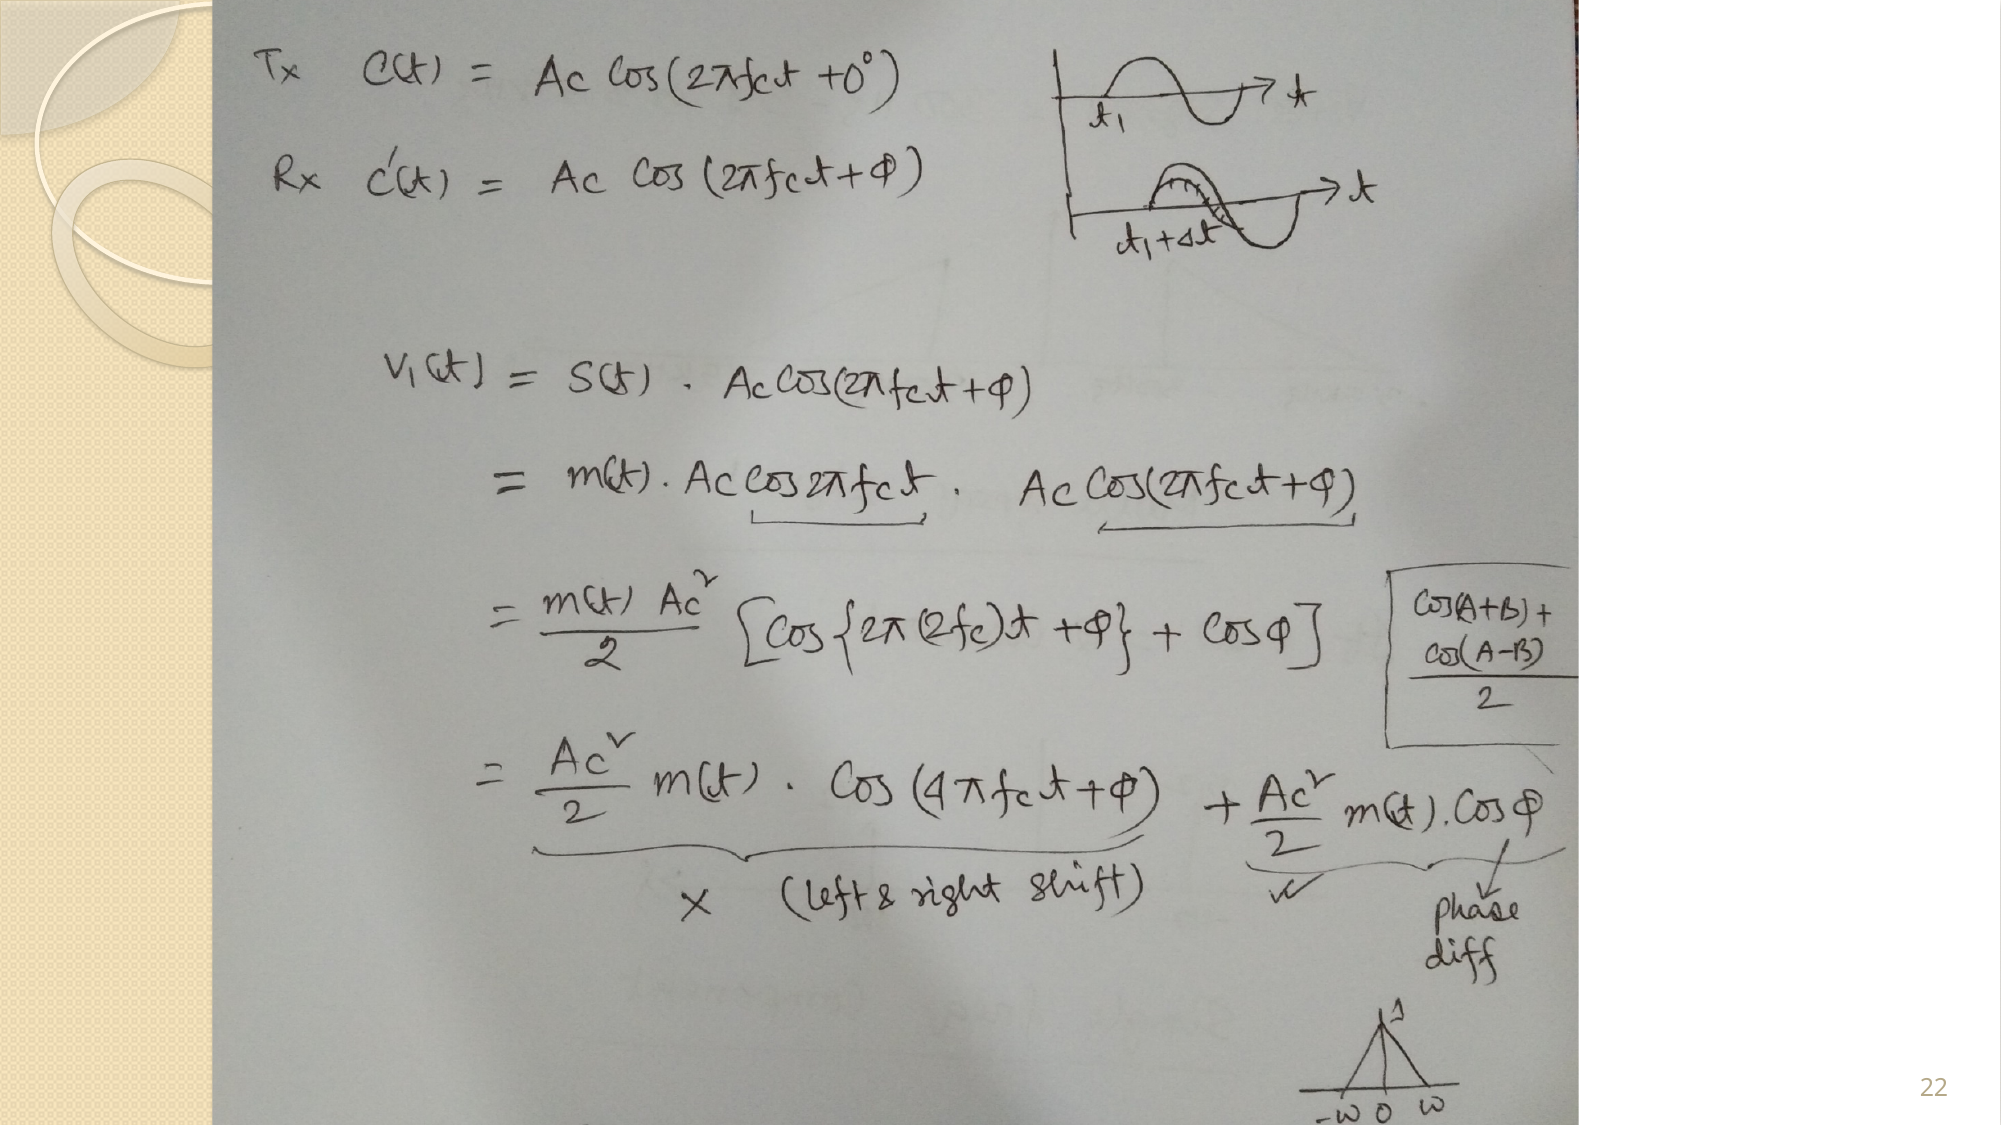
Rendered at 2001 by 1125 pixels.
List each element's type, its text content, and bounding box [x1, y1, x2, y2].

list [212, 0, 1579, 1125]
slide_number 22 [1883, 1034, 1984, 1113]
